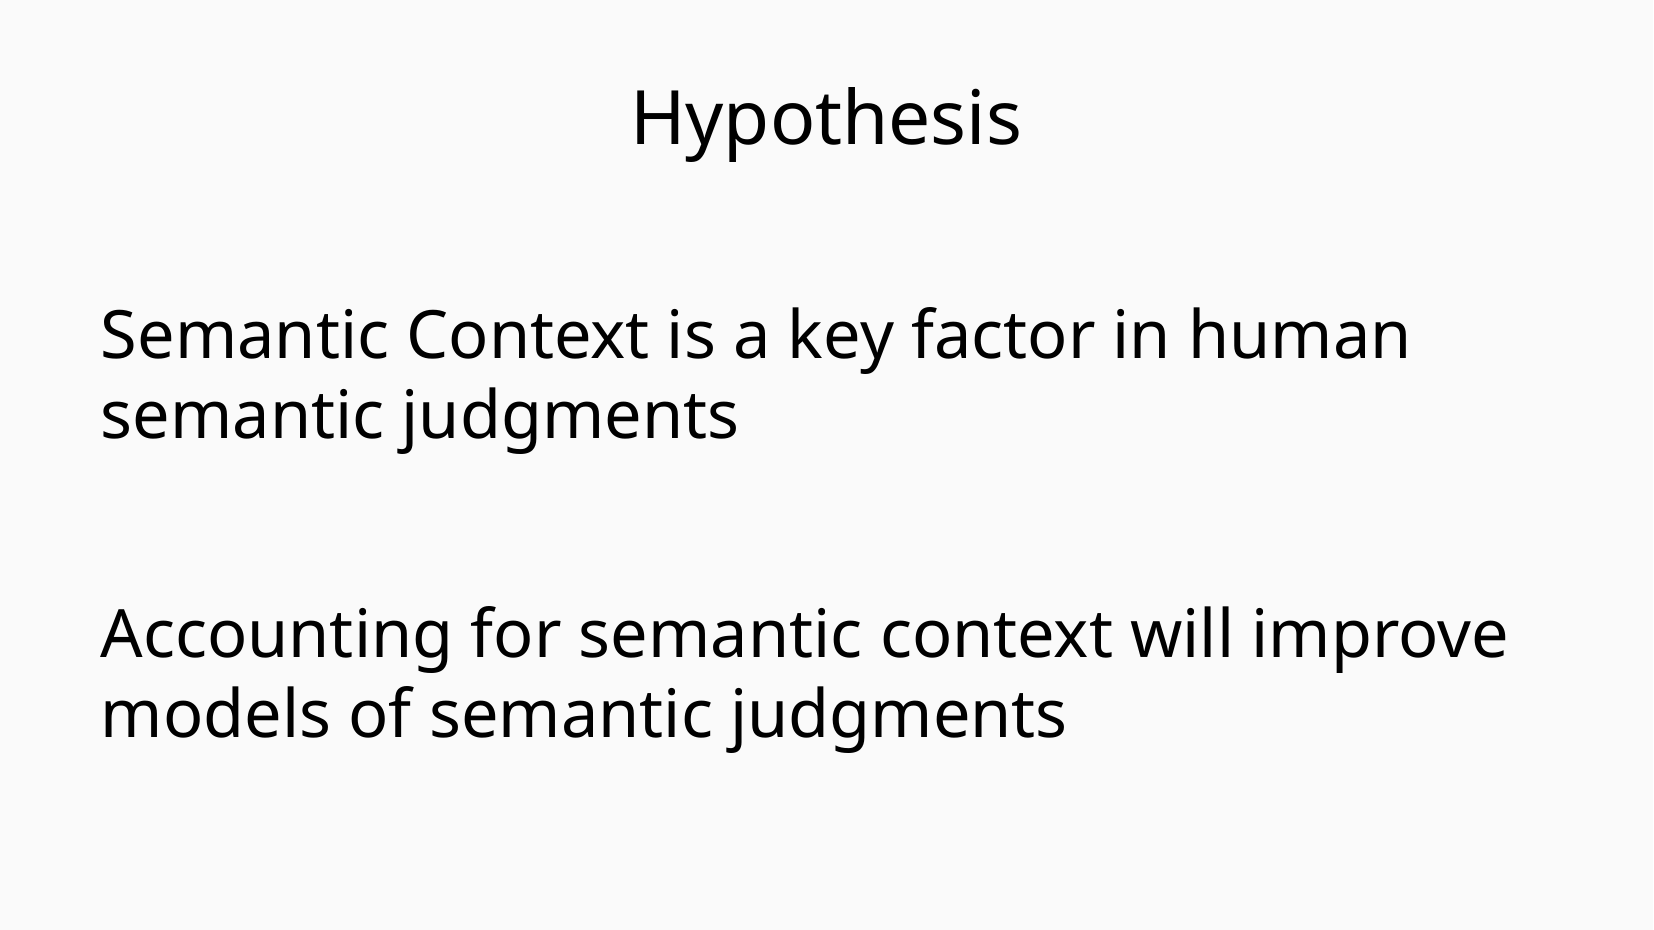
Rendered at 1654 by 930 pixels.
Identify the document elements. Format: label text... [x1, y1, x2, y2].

text_box Hypothesis [82, 69, 1570, 160]
text_box Semantic Context is a key factor in human semantic judgments Accounting for semantic context will improve models of semantic judgments [82, 217, 1570, 757]
